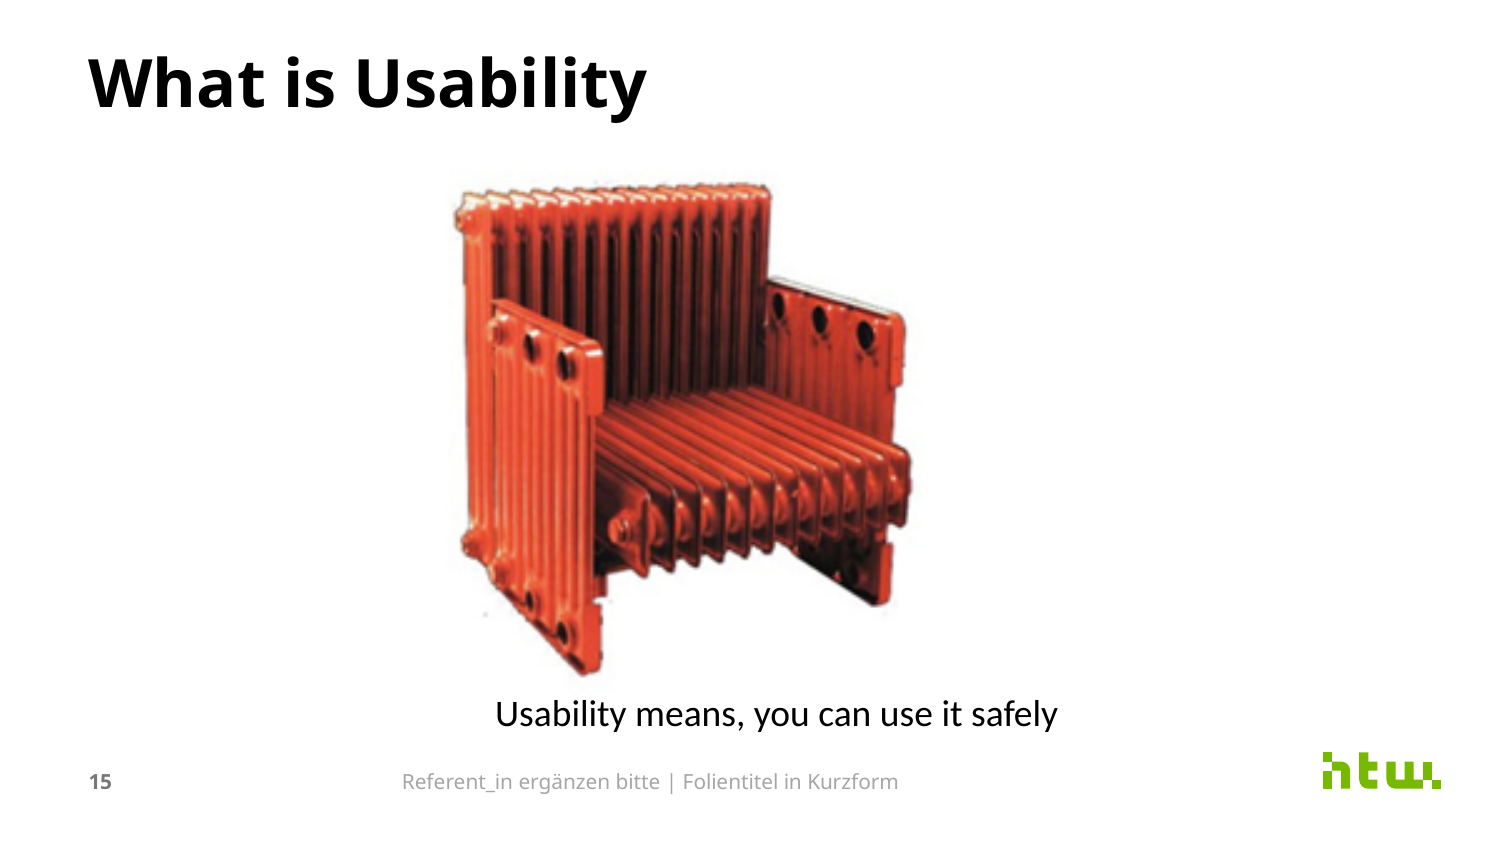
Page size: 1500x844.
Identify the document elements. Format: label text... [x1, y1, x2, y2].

slide_number 15 [88, 768, 373, 799]
text_box Usability means, you can use it safely [480, 681, 1074, 742]
title What is Usability [88, 50, 1323, 123]
footer Referent_in ergänzen bitte | Folientitel in Kurzform [401, 768, 1302, 799]
picture [360, 153, 990, 709]
